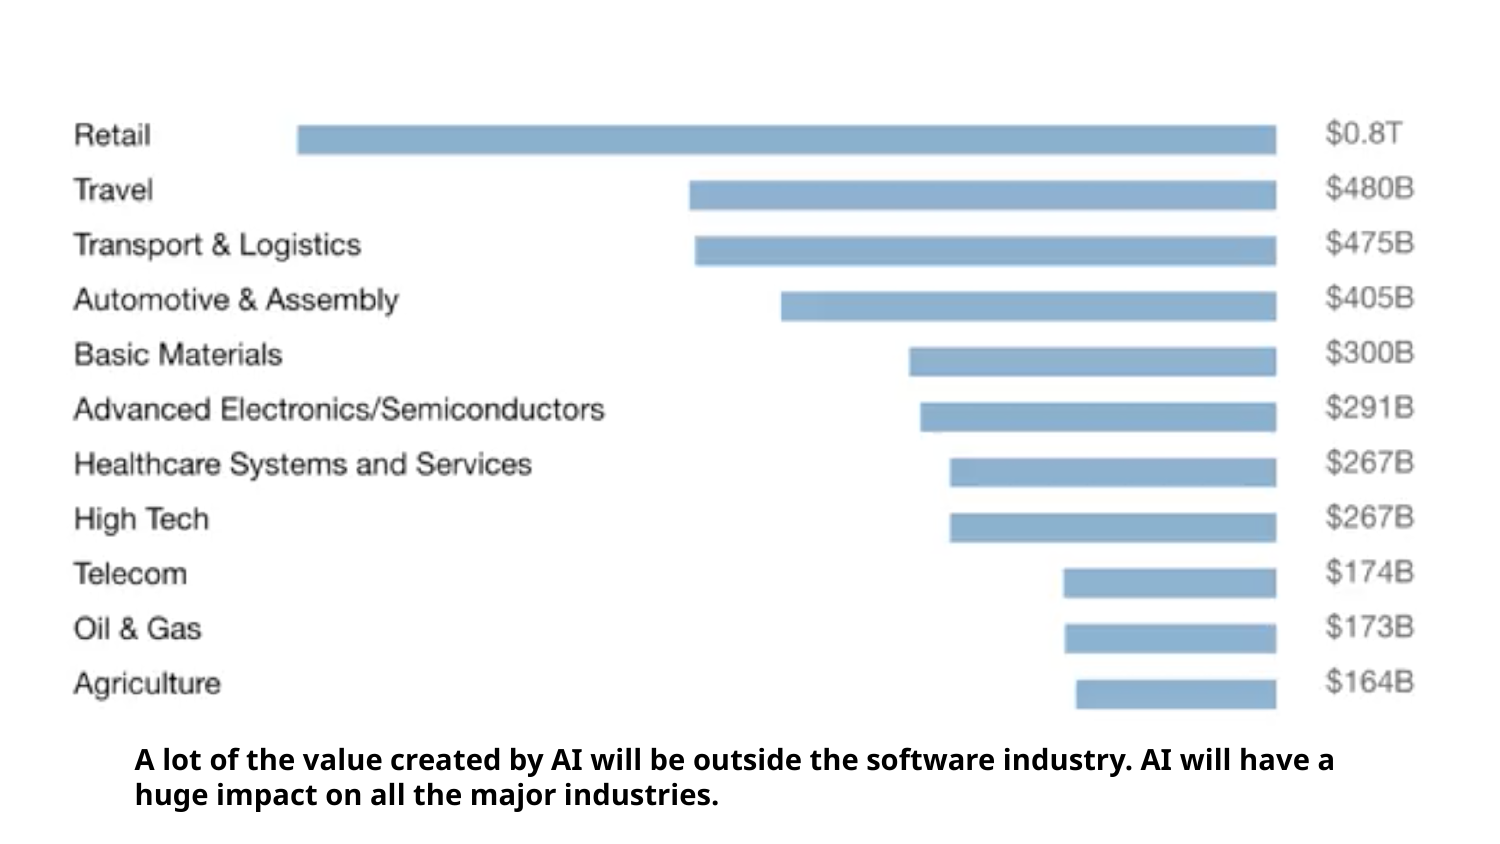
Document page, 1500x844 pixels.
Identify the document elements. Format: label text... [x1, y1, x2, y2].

picture [24, 86, 1476, 757]
text_box A lot of the value created by AI will be outside the software industry. AI will have a huge impact on all the major industries. [119, 766, 1406, 787]
